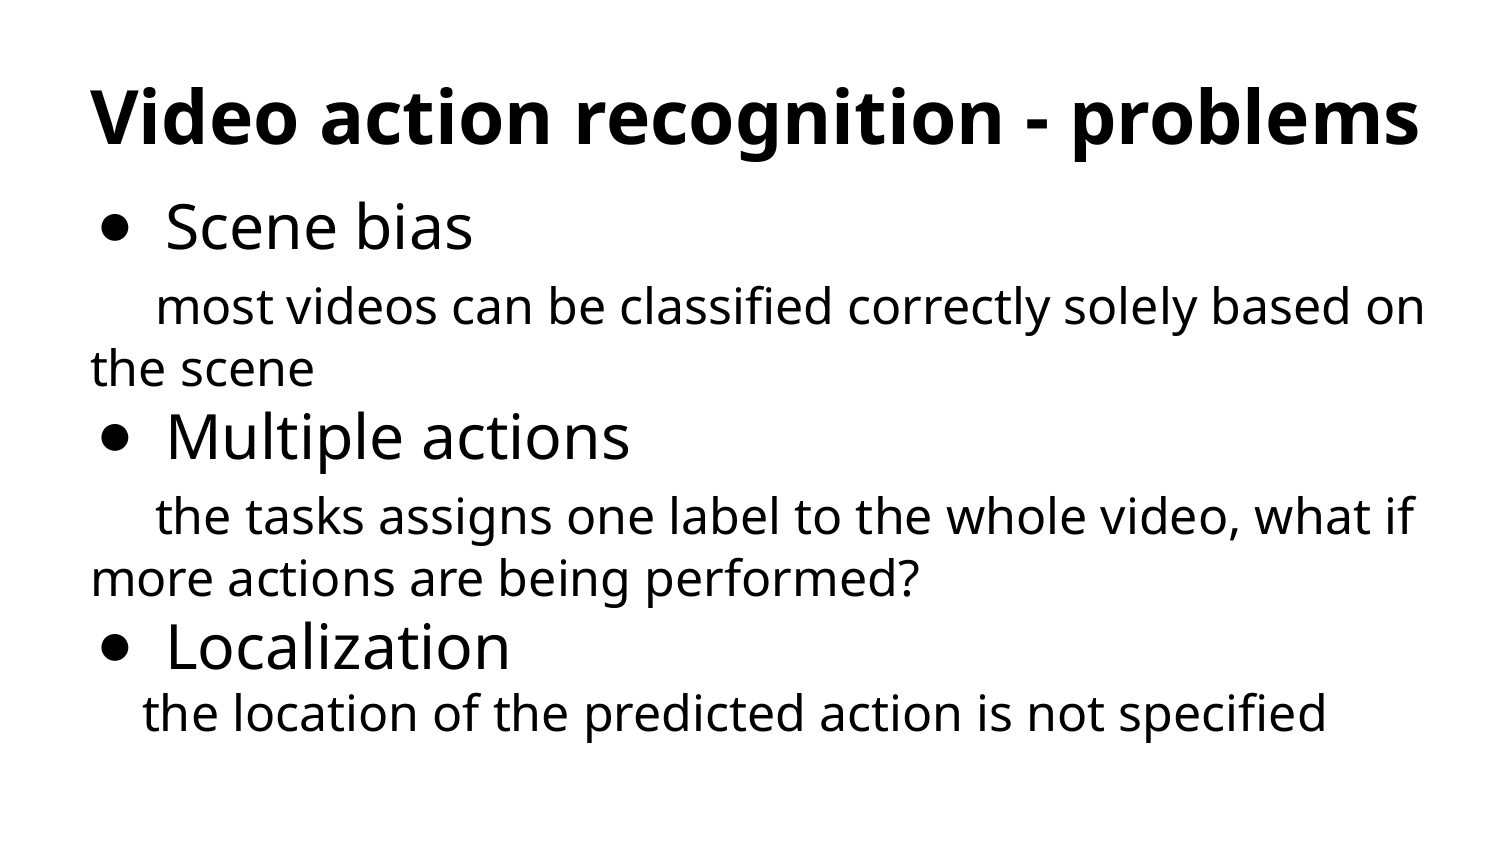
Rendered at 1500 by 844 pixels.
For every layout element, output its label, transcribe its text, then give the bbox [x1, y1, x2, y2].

title Video action recognition - problems [75, 33, 1463, 171]
list Scene bias most videos can be classified correctly solely based on the scene Multiple actions the tasks assigns one label to the whole video, what if more actions are being performed? Localization the location of the predicted action is not specified [75, 171, 1463, 783]
